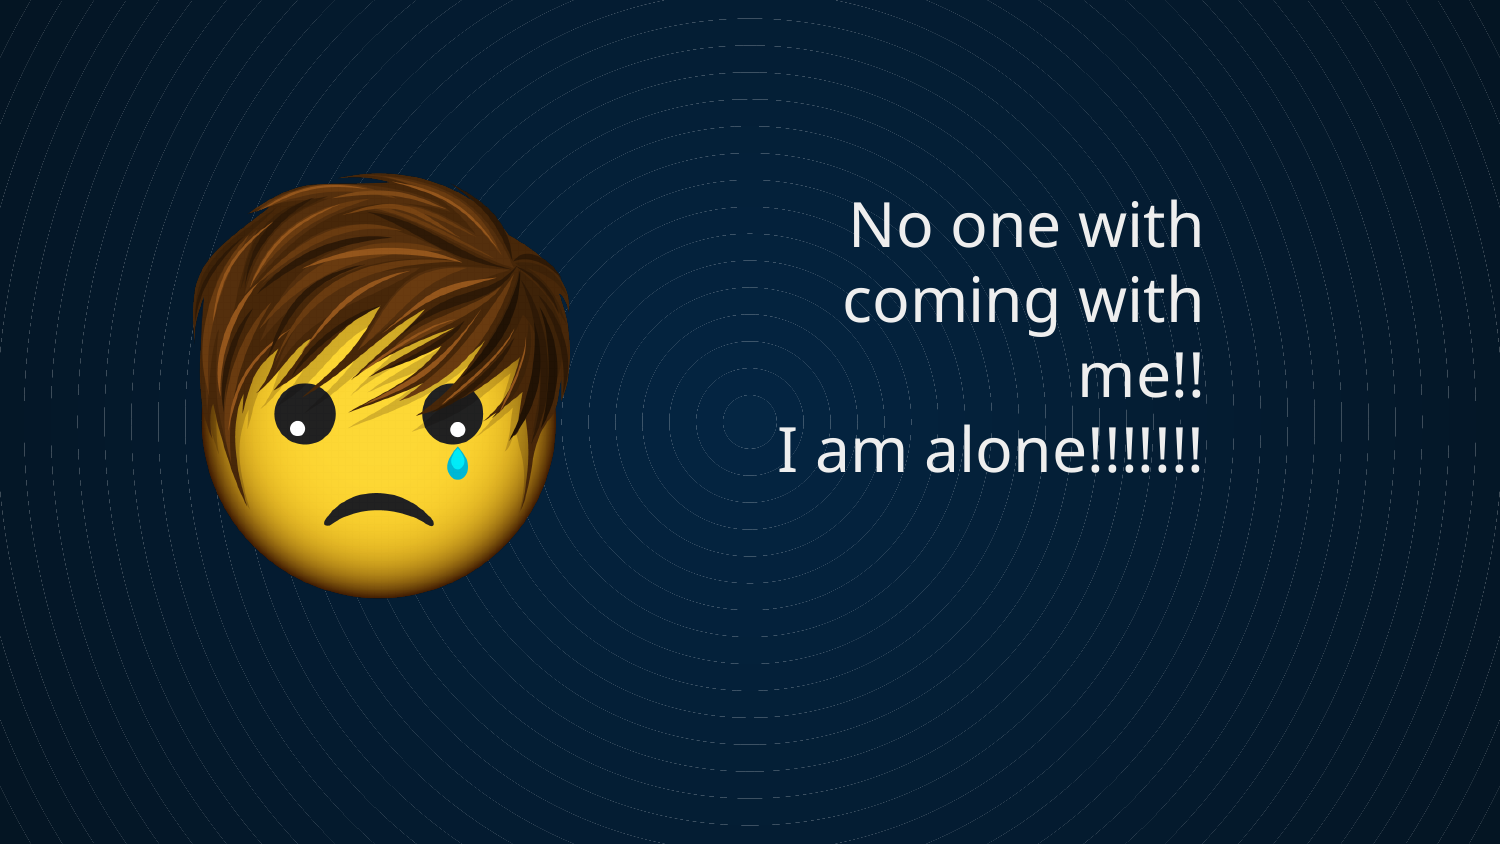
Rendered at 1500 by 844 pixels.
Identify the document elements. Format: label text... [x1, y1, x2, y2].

picture [100, 88, 662, 650]
title No one with coming with me!! I am alone!!!!!!! [706, 400, 1221, 500]
